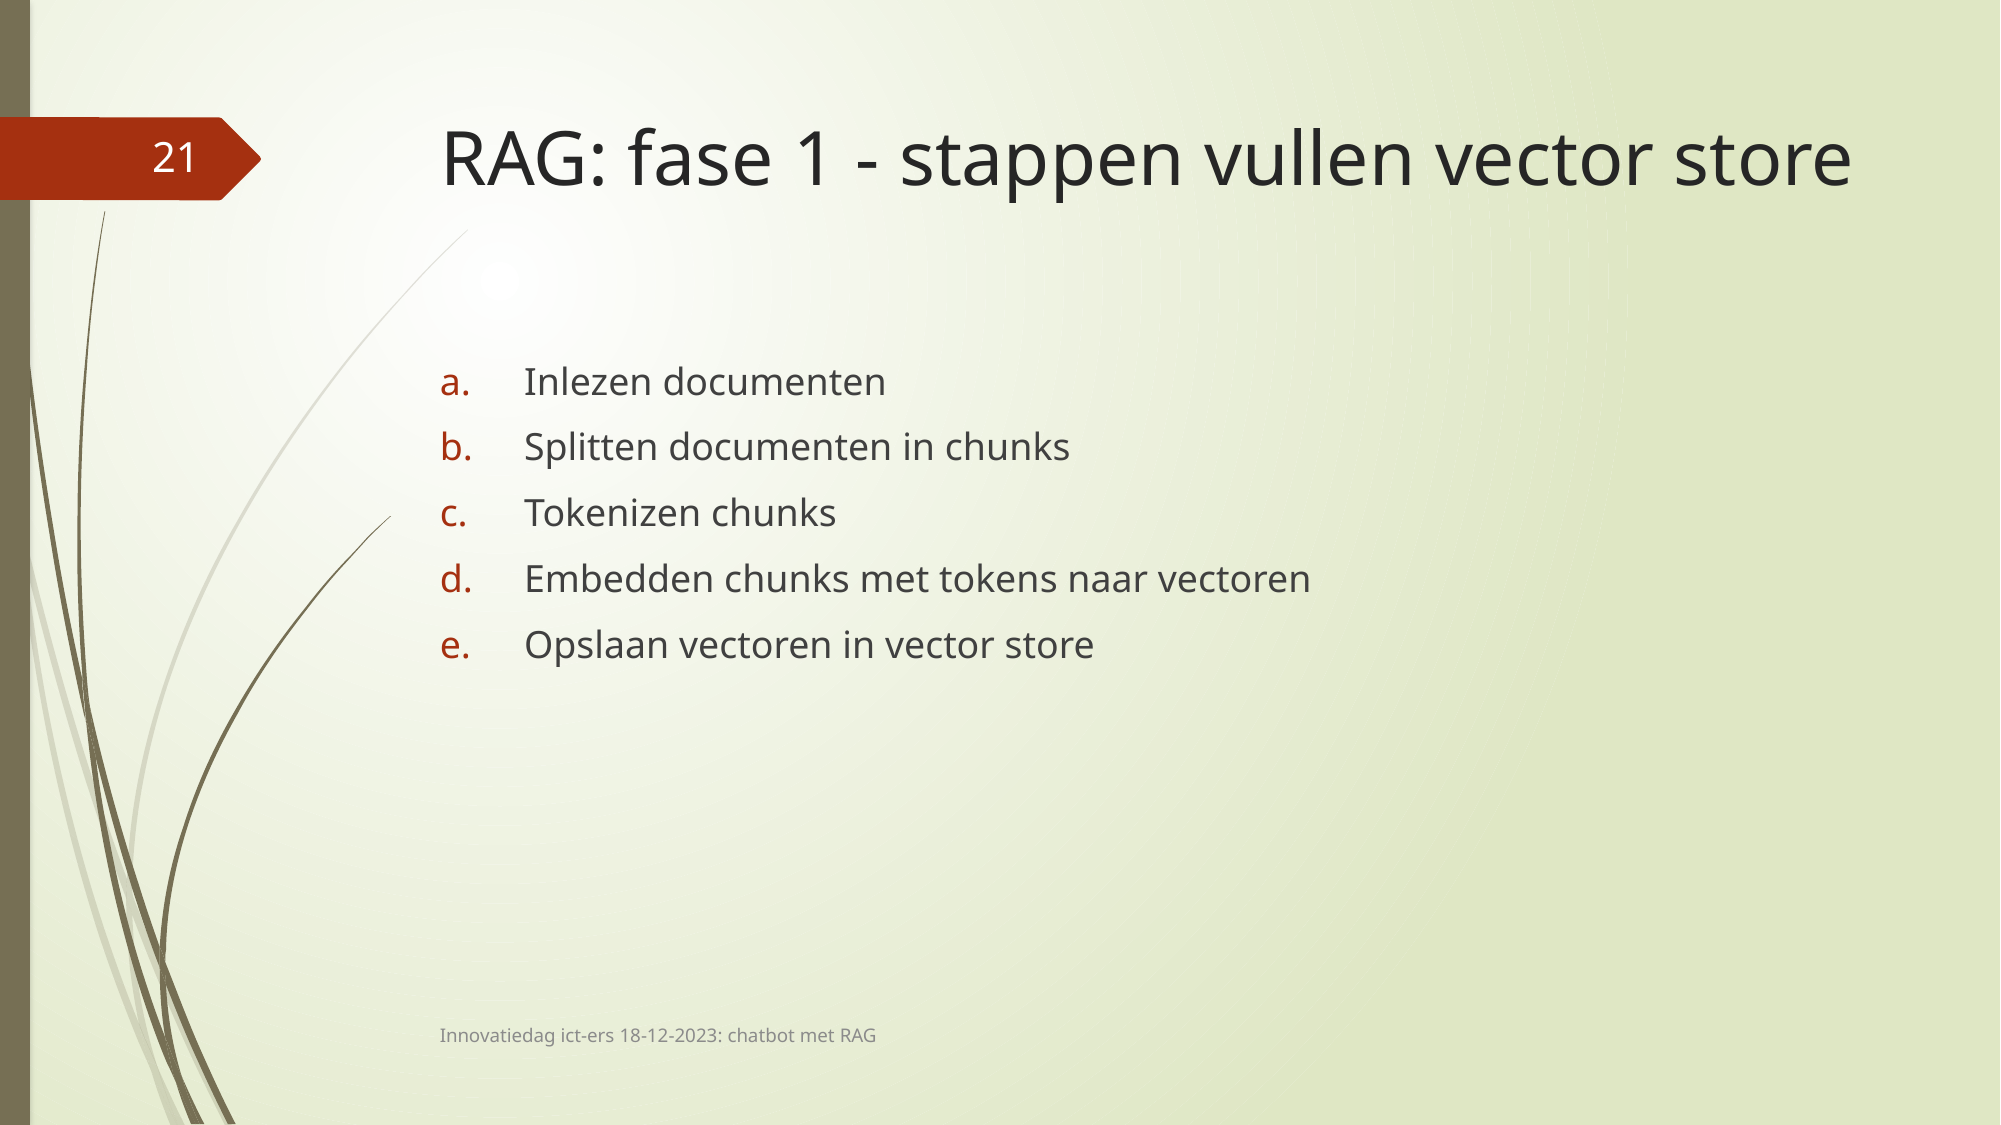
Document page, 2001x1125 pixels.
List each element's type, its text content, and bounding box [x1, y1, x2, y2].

slide_number 21 [87, 129, 216, 190]
footer Innovatiedag ict-ers 18-12-2023: chatbot met RAG [424, 1006, 1675, 1067]
title RAG: fase 1 - stappen vullen vector store [425, 102, 1888, 313]
list Inlezen documenten Splitten documenten in chunks Tokenizen chunks Embedden chunks met tokens naar vectoren Opslaan vectoren in vector store [424, 350, 1888, 970]
